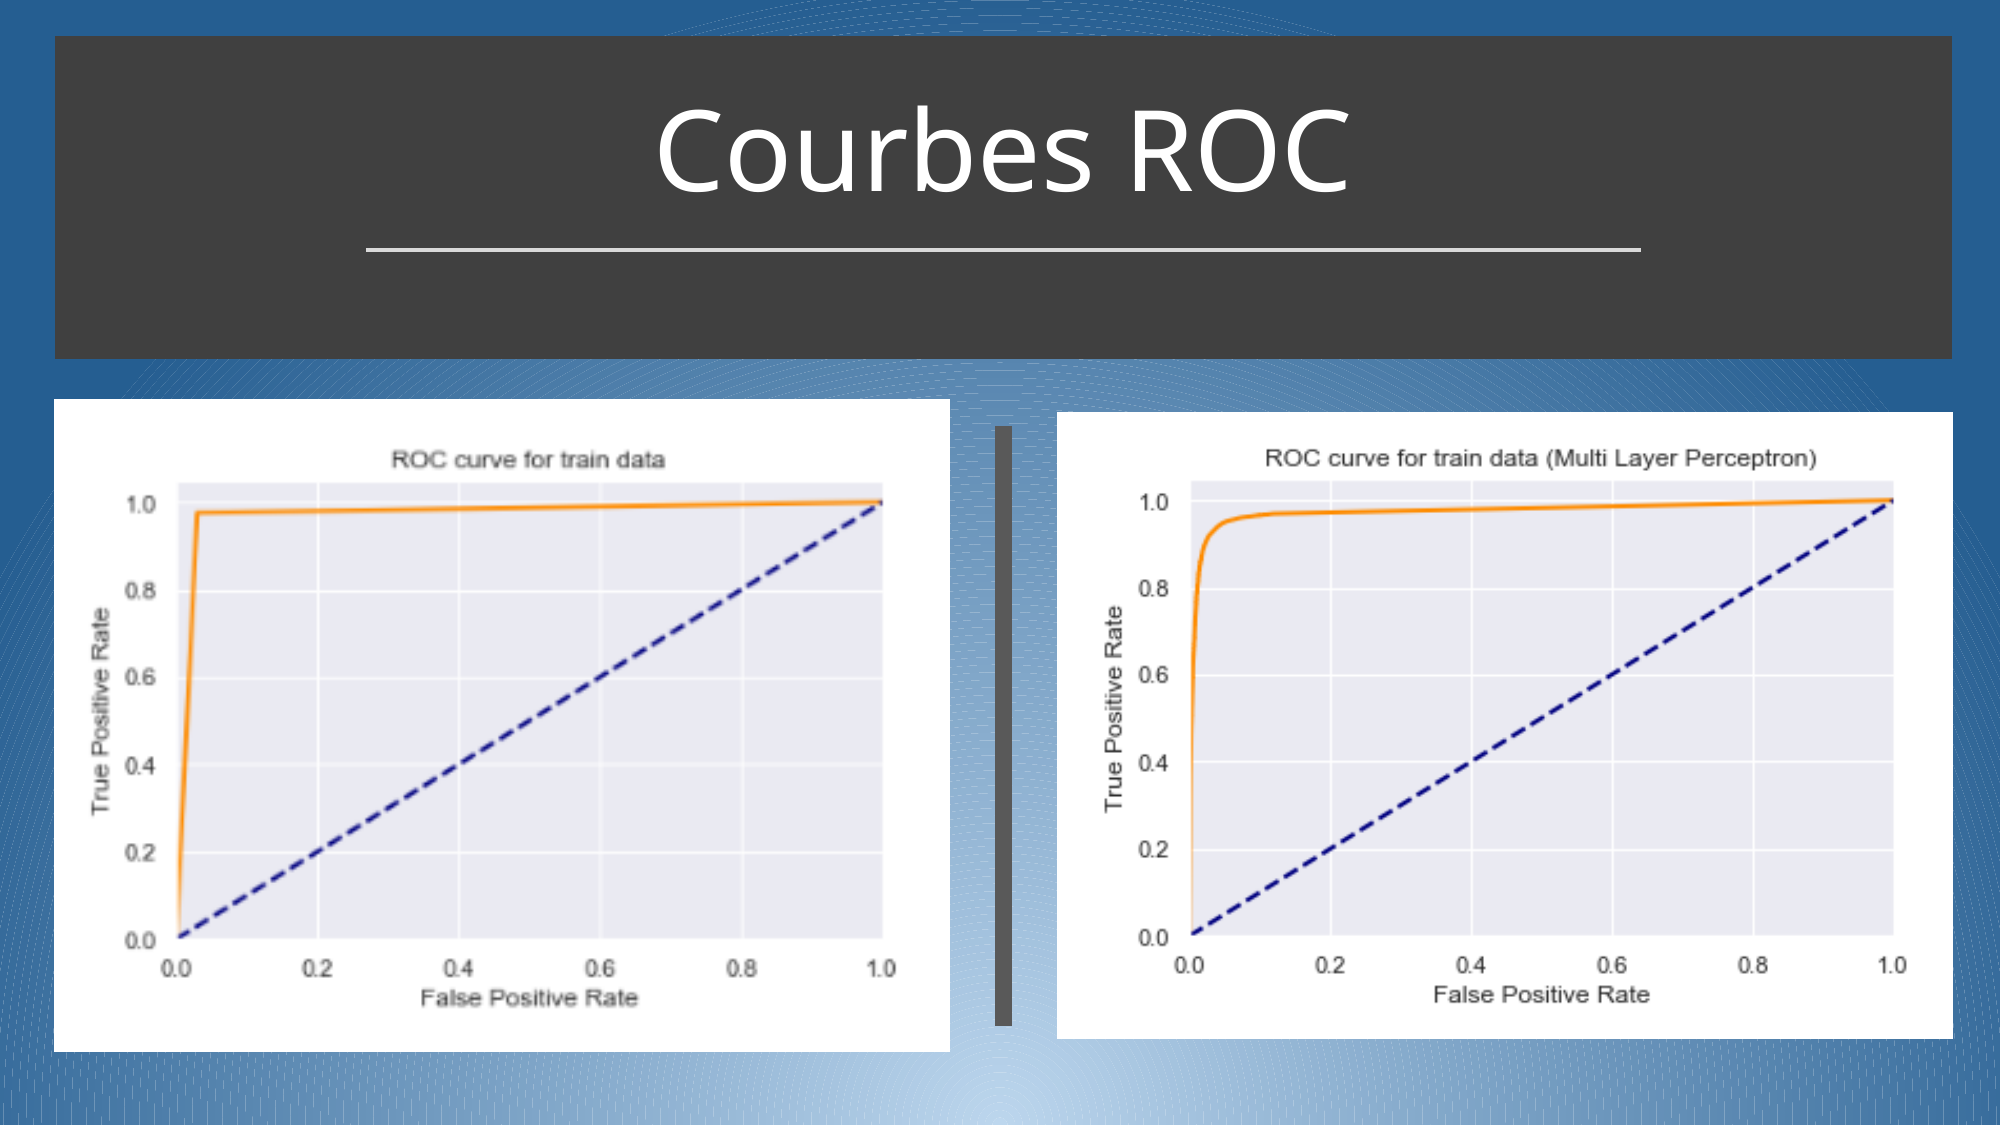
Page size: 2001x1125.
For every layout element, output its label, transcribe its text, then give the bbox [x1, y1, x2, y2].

picture [54, 399, 950, 1052]
title Courbes ROC [89, 71, 1917, 224]
text_box [64, 45, 1942, 350]
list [1057, 412, 1953, 1039]
